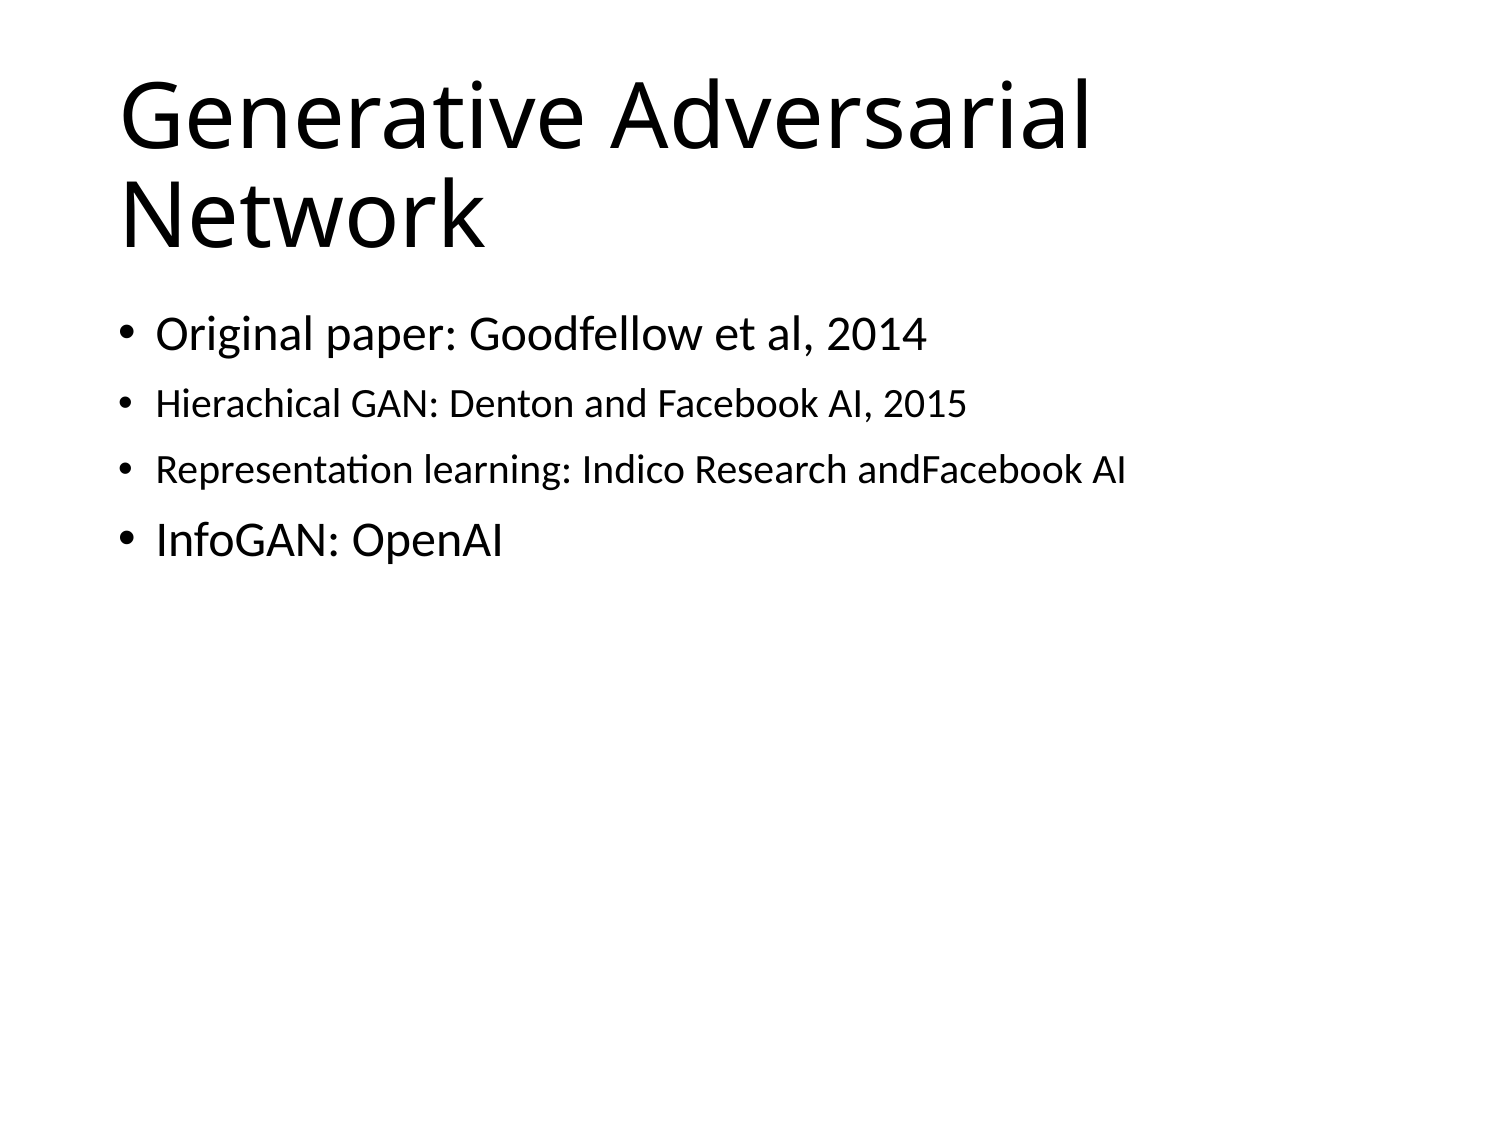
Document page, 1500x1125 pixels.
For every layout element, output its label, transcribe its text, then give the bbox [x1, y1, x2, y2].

title Generative Adversarial Network [103, 59, 1397, 278]
list Original paper: Goodfellow et al, 2014 Hierachical GAN: Denton and Facebook AI, 2015 Representation learning: Indico Research andFacebook AI InfoGAN: OpenAI [103, 299, 1397, 1014]
